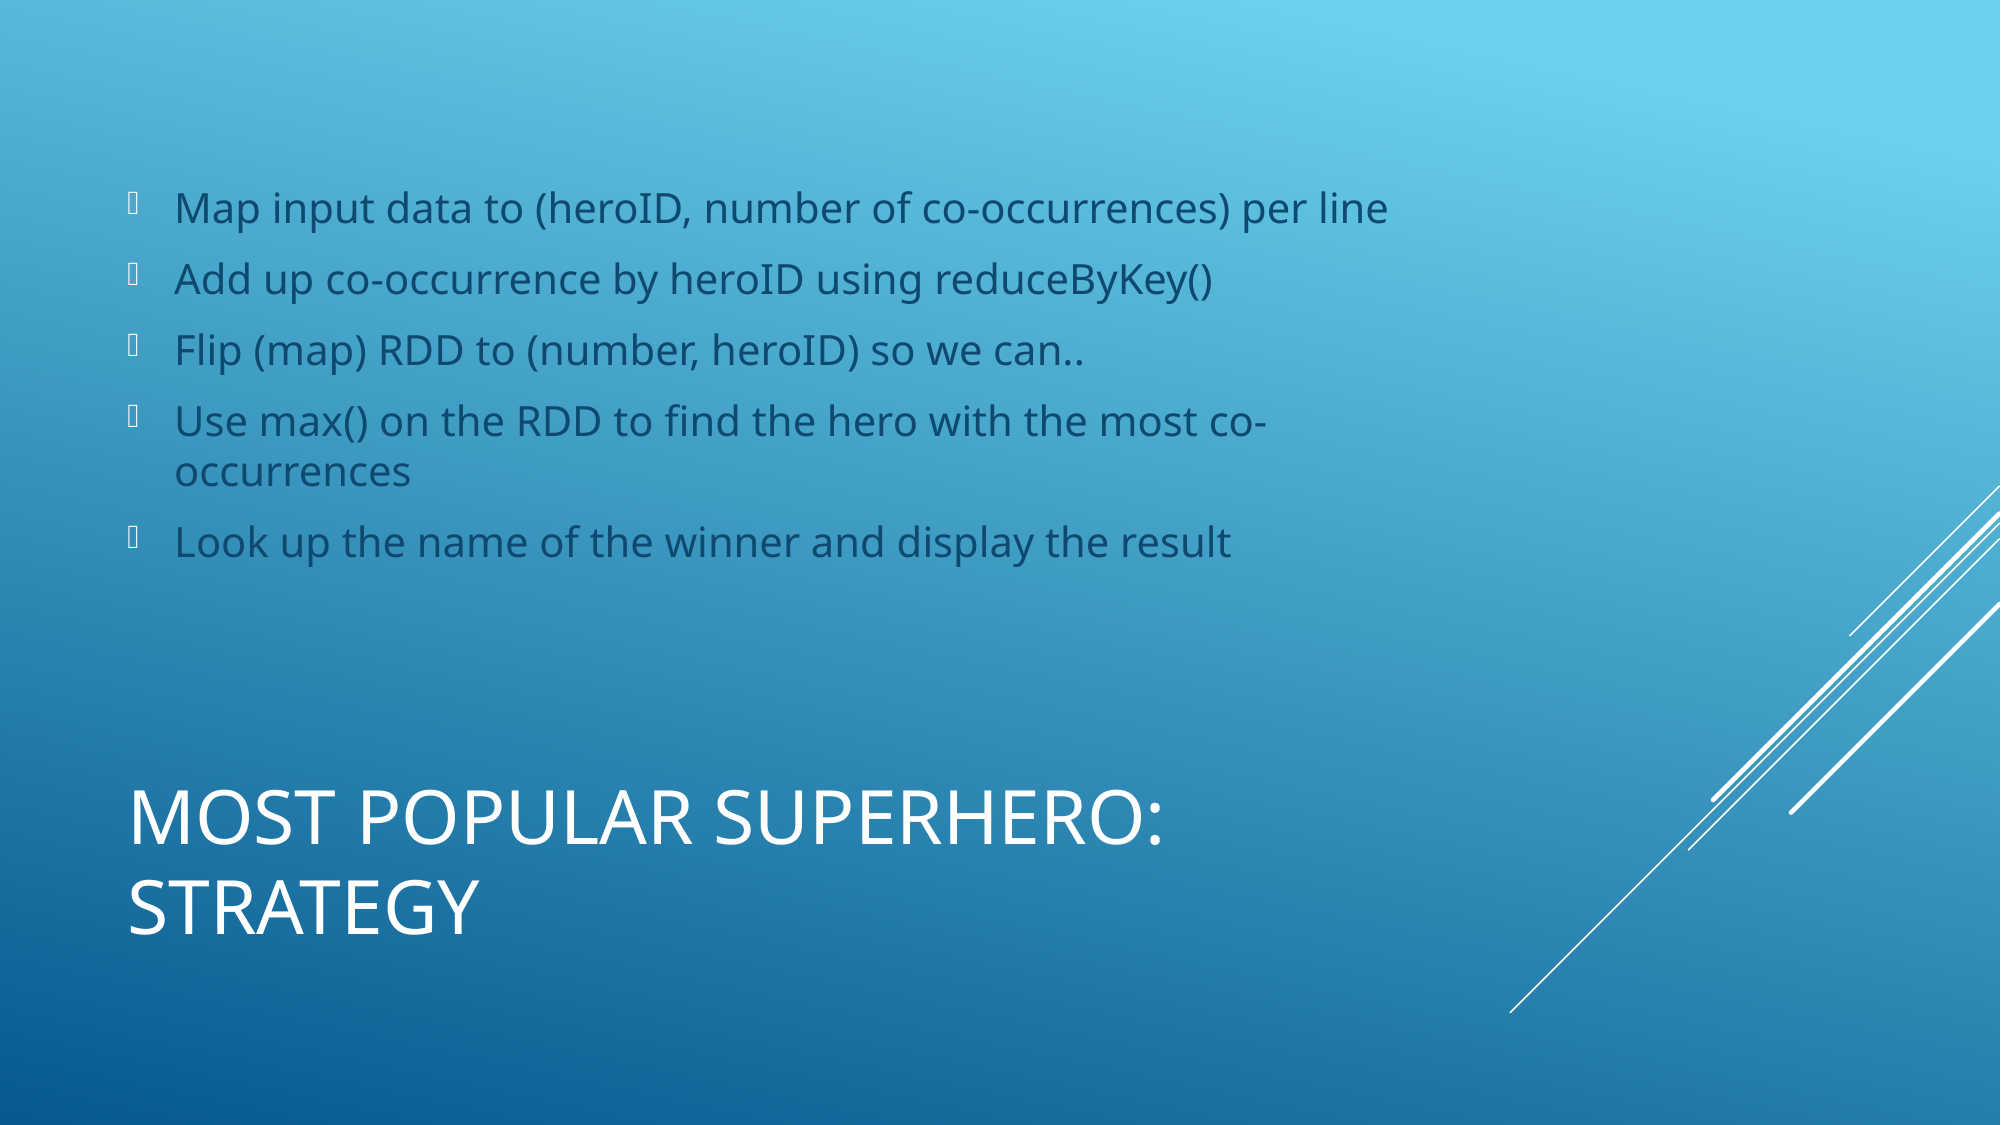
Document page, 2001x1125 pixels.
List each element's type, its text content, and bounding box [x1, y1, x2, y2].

title Most popular superhero: strategy [112, 736, 1513, 984]
list Map input data to (heroID, number of co-occurrences) per line Add up co-occurrence by heroID using reduceByKey() Flip (map) RDD to (number, heroID) so we can.. Use max() on the RDD to find the hero with the most co-occurrences Look up the name of the winner and display the result [112, 112, 1513, 706]
